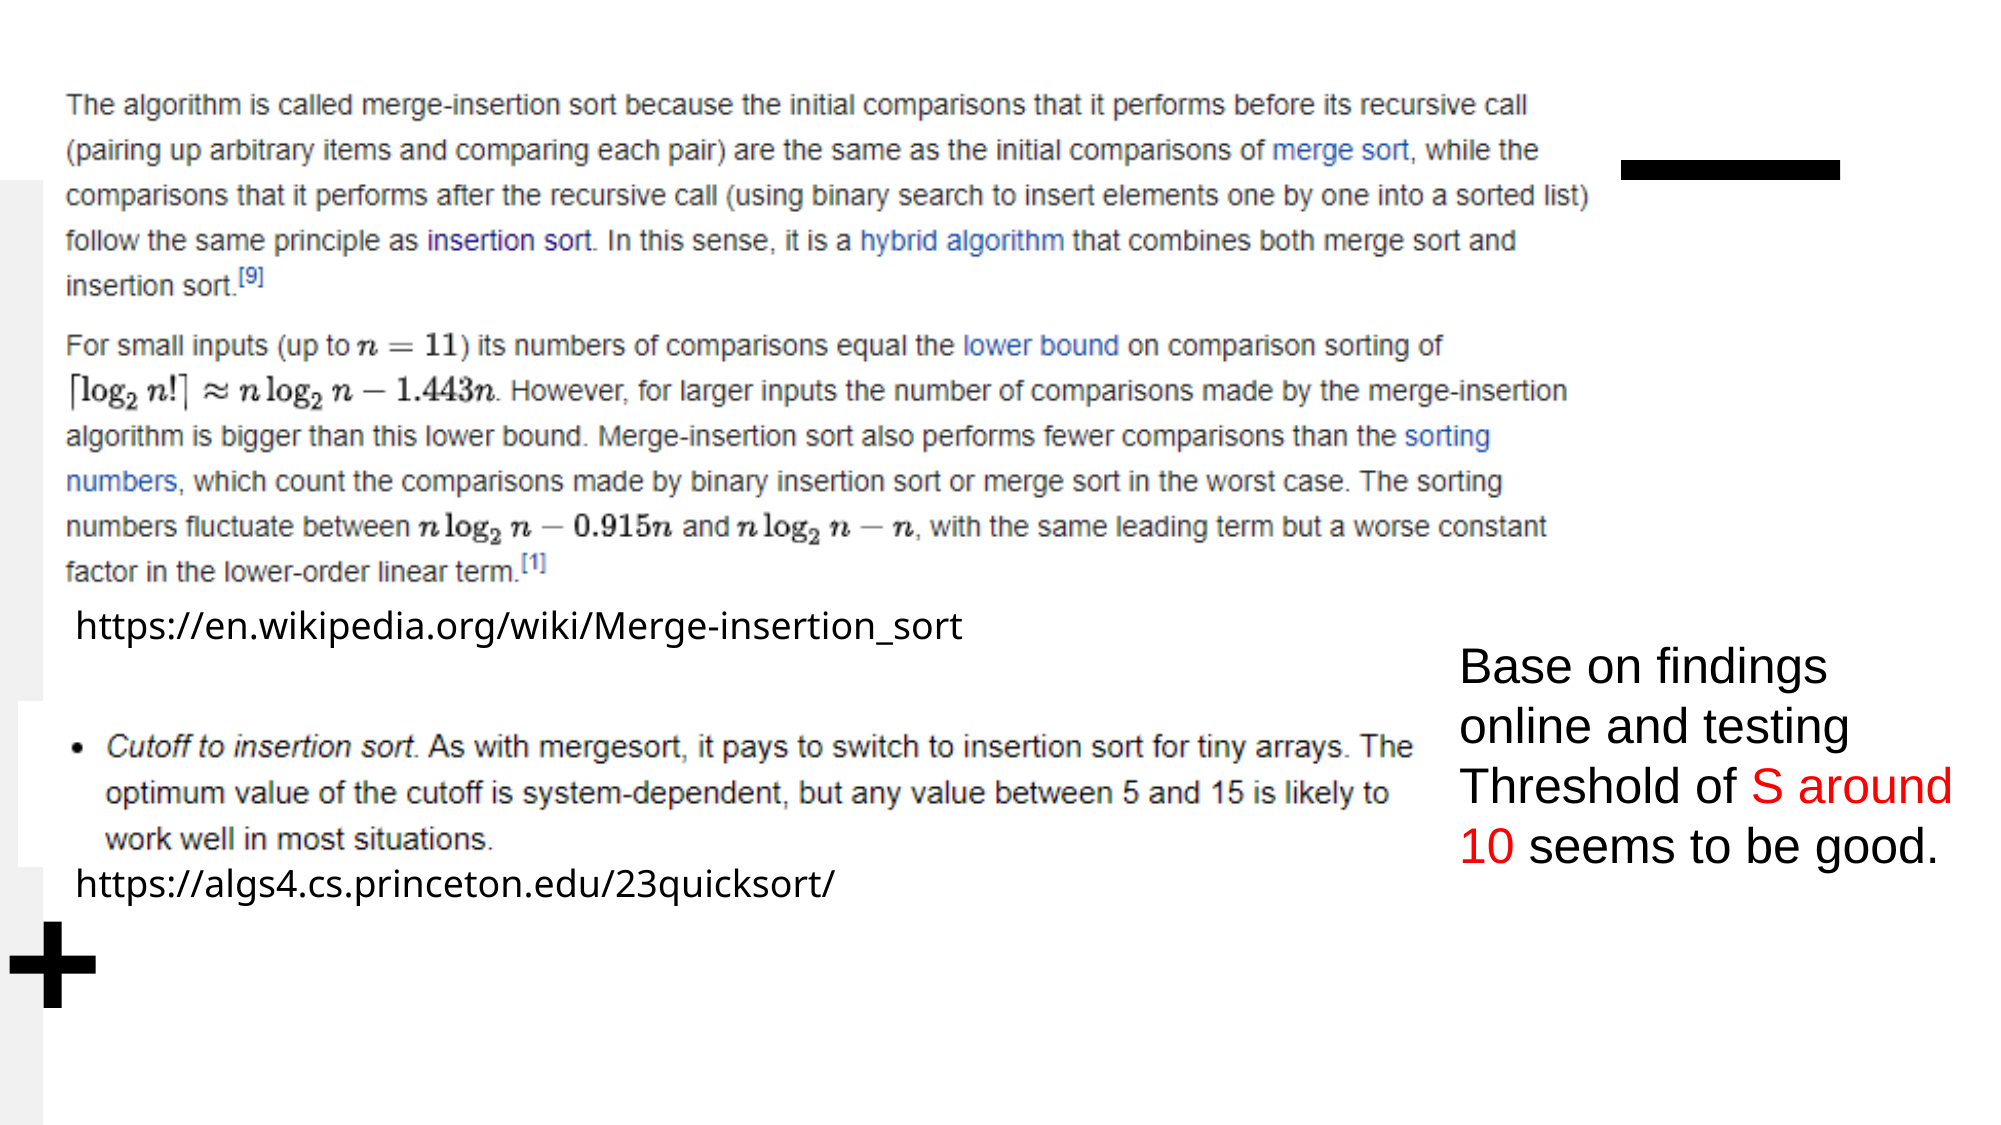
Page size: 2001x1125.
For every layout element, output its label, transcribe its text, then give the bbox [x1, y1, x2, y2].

text_box https://algs4.cs.princeton.edu/23quicksort/ [60, 867, 1061, 913]
text_box https://en.wikipedia.org/wiki/Merge-insertion_sort [60, 609, 1061, 655]
picture [18, 701, 1469, 867]
text_box Base on findings online and testing Threshold of S around 10 seems to be good. [1444, 625, 1982, 881]
picture [60, 74, 1606, 609]
